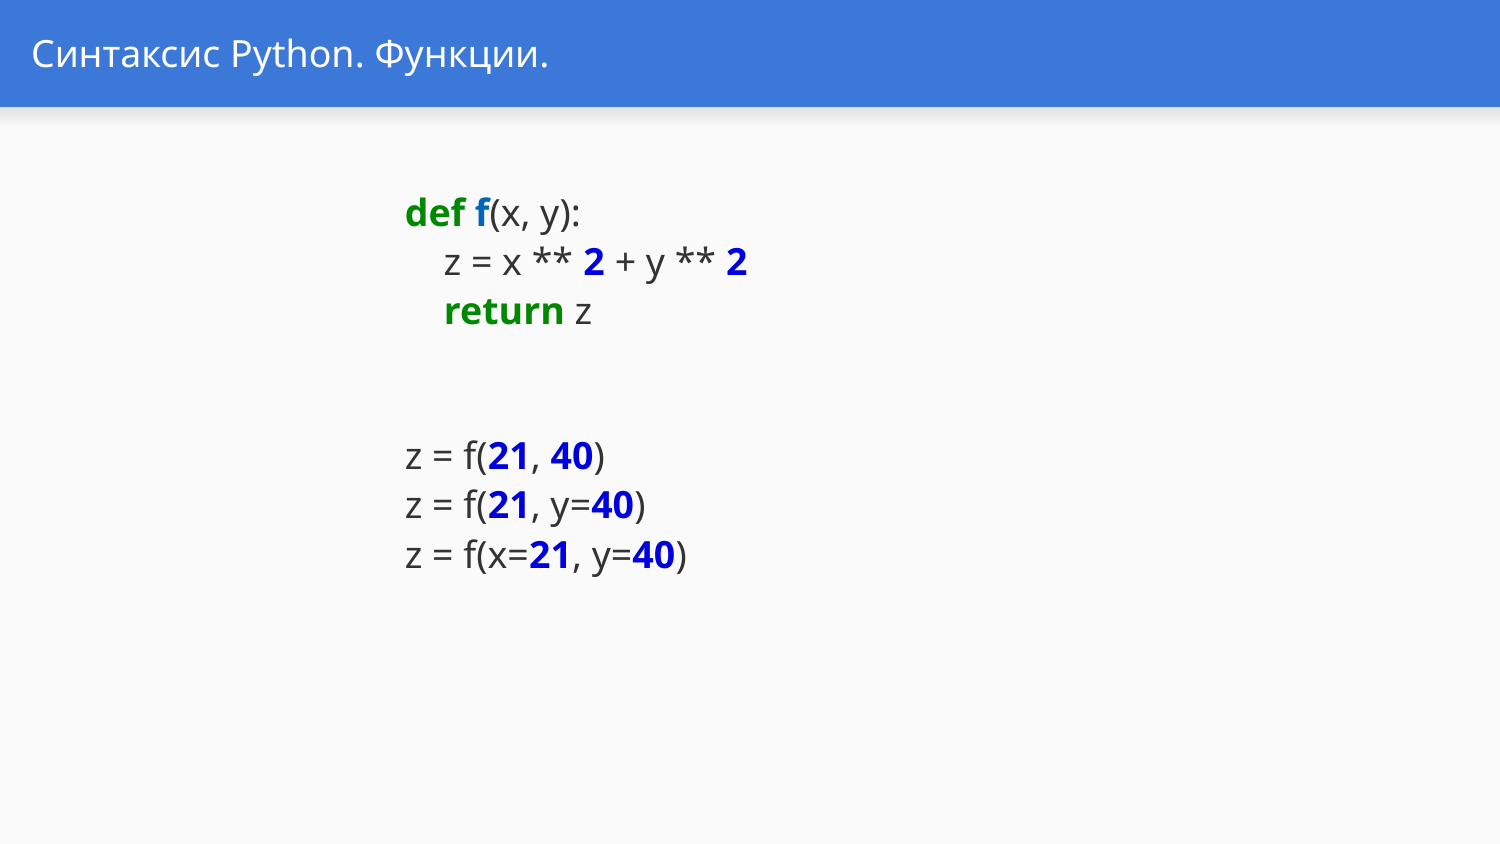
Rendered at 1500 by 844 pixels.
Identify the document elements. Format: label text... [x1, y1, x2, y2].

text_box def f(x, y): z = x ** 2 + y ** 2 return z z = f(21, 40) z = f(21, y=40) z = f(x=21, y=40) [389, 169, 1110, 689]
title Синтаксис Python. Функции. [16, 2, 1464, 102]
